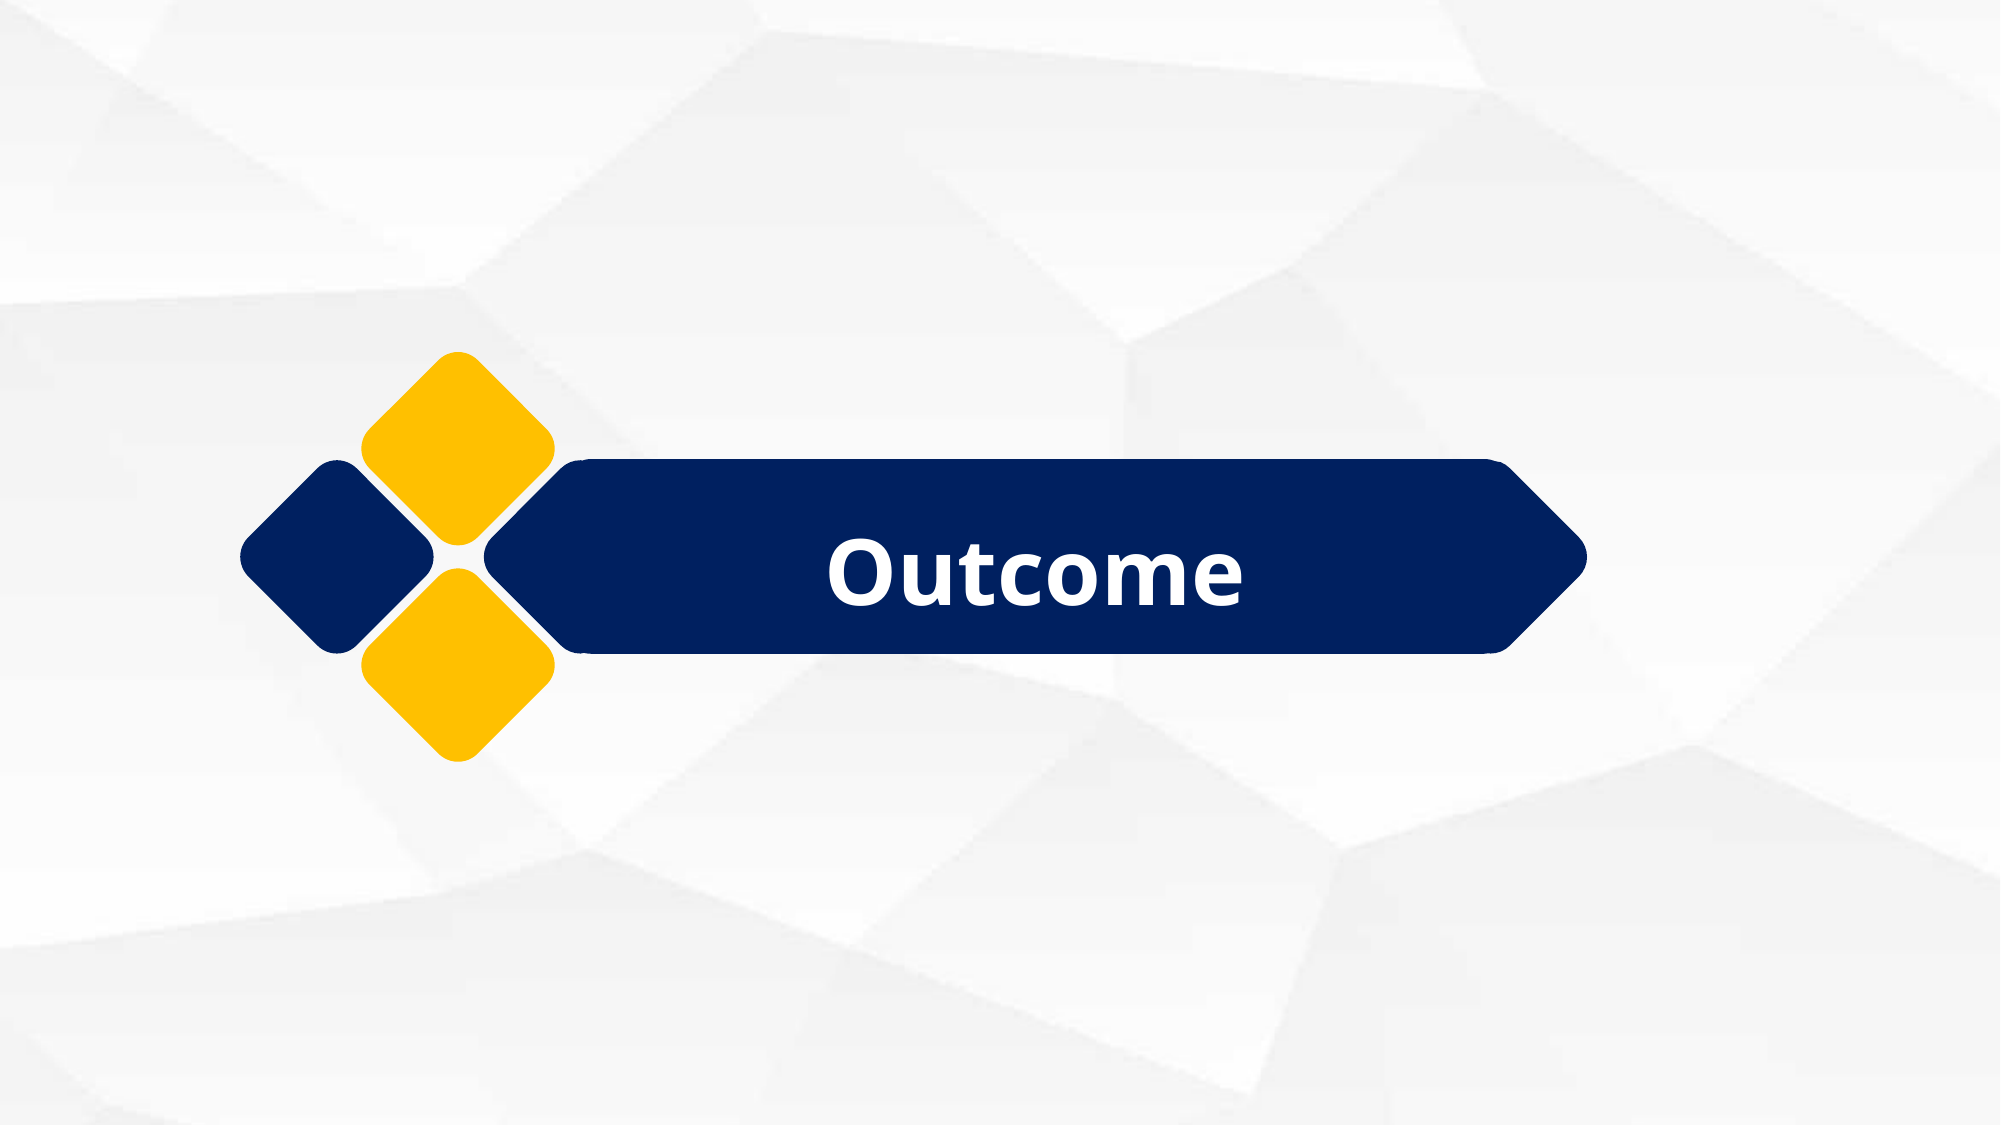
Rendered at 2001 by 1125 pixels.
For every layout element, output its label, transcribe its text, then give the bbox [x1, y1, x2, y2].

text_box [549, 459, 1522, 480]
text_box [483, 487, 1588, 654]
text_box [240, 460, 434, 654]
text_box [361, 351, 555, 546]
text_box [361, 568, 555, 762]
text_box Outcome [542, 480, 1529, 624]
picture [0, 0, 2001, 1125]
